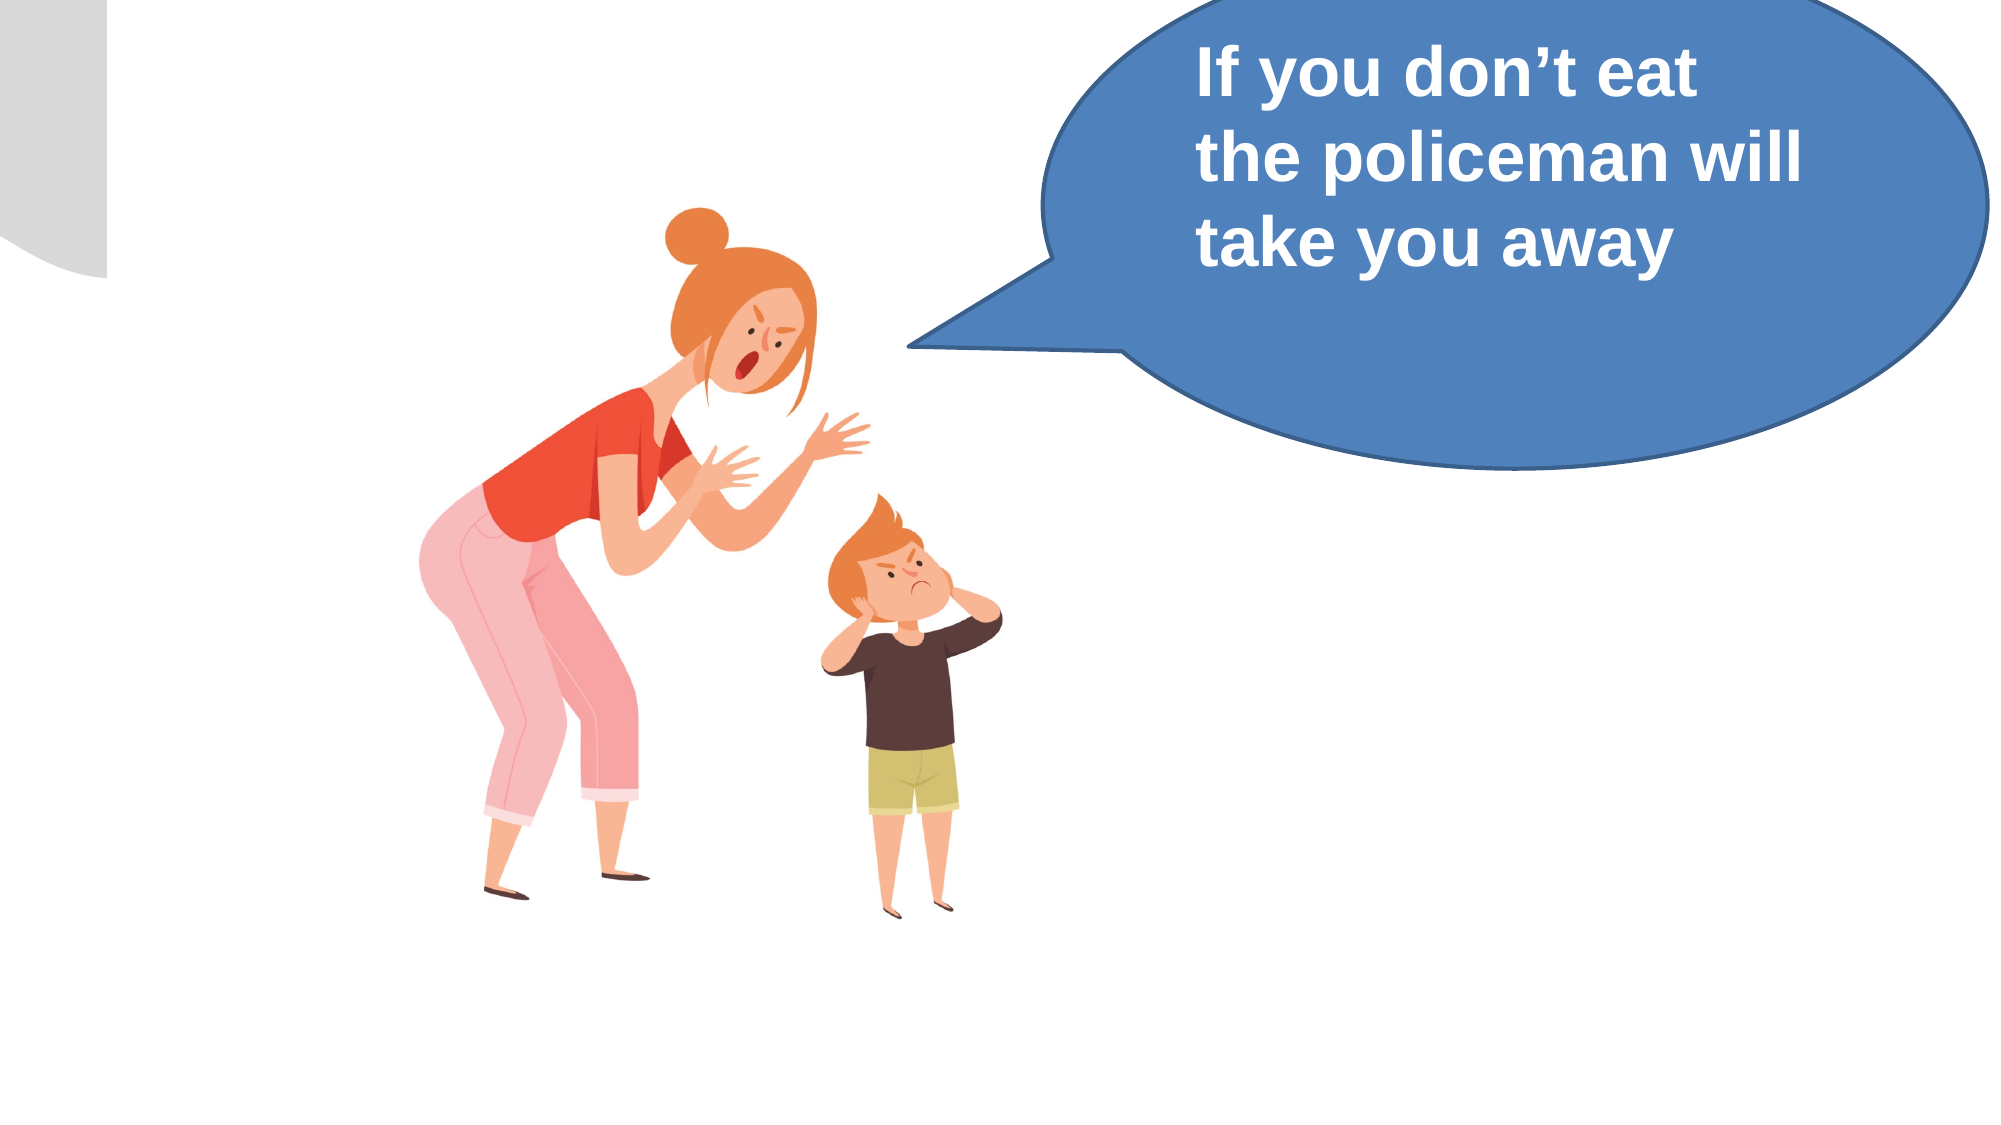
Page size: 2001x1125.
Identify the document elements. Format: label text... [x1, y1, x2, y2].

picture [107, 0, 1314, 1125]
text_box If you don’t eat the policeman will take you away [1317, 0, 1990, 471]
